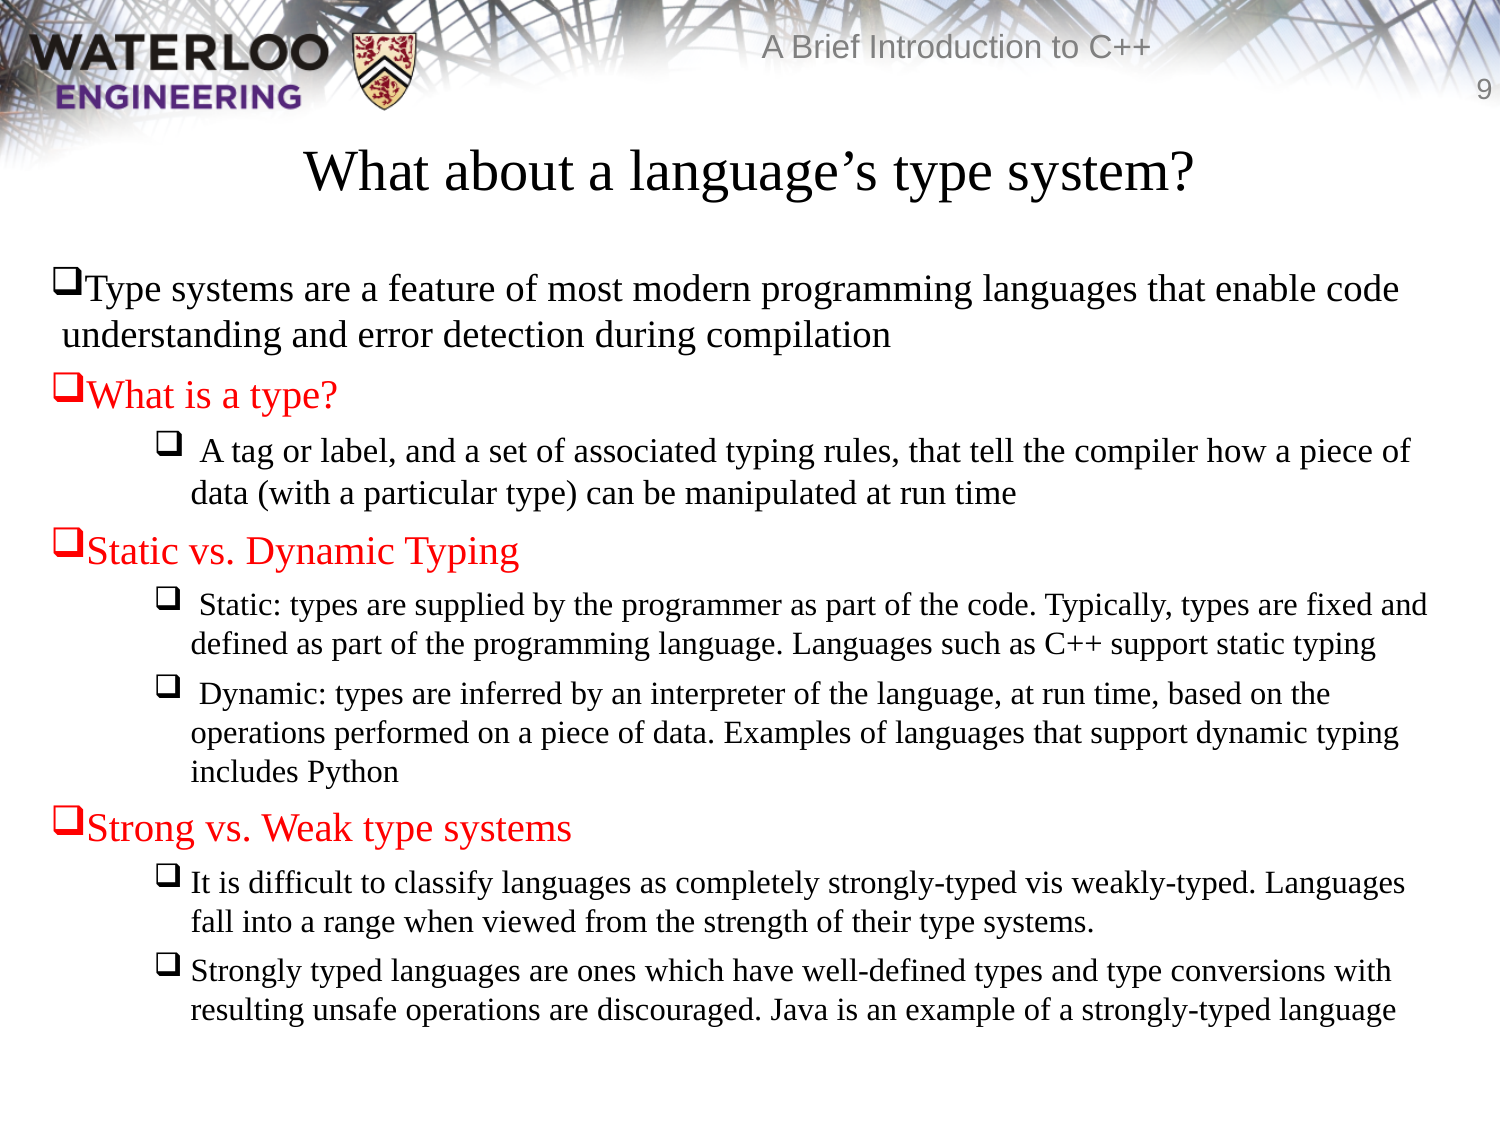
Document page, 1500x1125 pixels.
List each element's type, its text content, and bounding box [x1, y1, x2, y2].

title What about a language’s type system? [74, 101, 1426, 233]
picture [0, 0, 1500, 1125]
list Type systems are a feature of most modern programming languages that enable code understanding and error detection during compilation What is a type? A tag or label, and a set of associated typing rules, that tell the compiler how a piece of data (with a particular type) can be manipulated at run time Static vs. Dynamic Typing Static: types are supplied by the programmer as part of the code. Typically, types are fixed and defined as part of the programming language. Languages such as C++ support static typing Dynamic: types are inferred by an interpreter of the language, at run time, based on the operations performed on a piece of data. Examples of languages that support dynamic typing includes Python Strong vs. Weak type systems It is difficult to classify languages as completely strongly-typed vis weakly-typed. Languages fall into a range when viewed from the strength of their type systems. Strongly typed languages are ones which have well-defined types and type conversions with resulting unsafe operations are discouraged. Java is an example of a strongly-typed language [35, 255, 1465, 1081]
